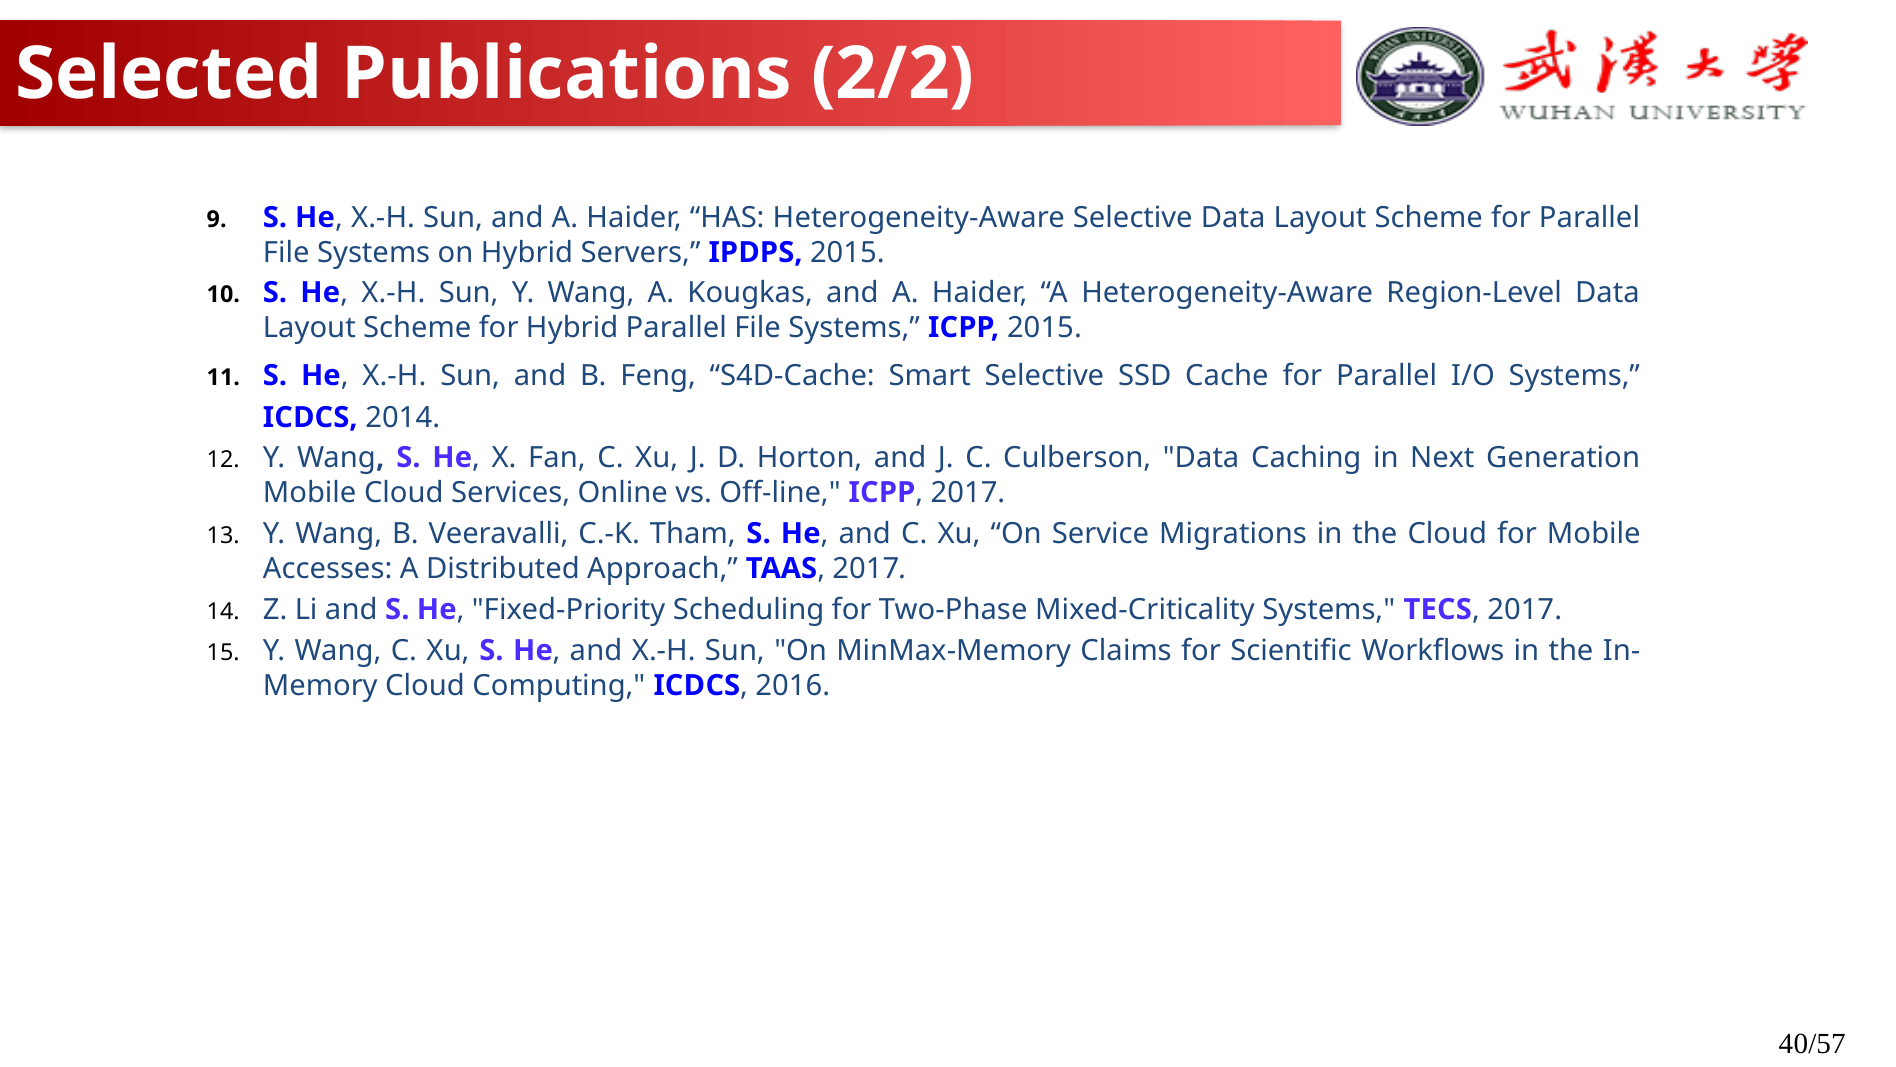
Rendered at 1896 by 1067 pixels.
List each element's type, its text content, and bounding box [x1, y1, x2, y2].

picture [1356, 27, 1808, 126]
list S. He, X.-H. Sun, and A. Haider, “HAS: Heterogeneity-Aware Selective Data Layout Scheme for Parallel File Systems on Hybrid Servers,” IPDPS, 2015. S. He, X.-H. Sun, Y. Wang, A. Kougkas, and A. Haider, “A Heterogeneity-Aware Region-Level Data Layout Scheme for Hybrid Parallel File Systems,” ICPP, 2015. S. He, X.-H. Sun, and B. Feng, “S4D-Cache: Smart Selective SSD Cache for Parallel I/O Systems,” ICDCS, 2014. Y. Wang, S. He, X. Fan, C. Xu, J. D. Horton, and J. C. Culberson, "Data Caching in Next Generation Mobile Cloud Services, Online vs. Off-line," ICPP, 2017. Y. Wang, B. Veeravalli, C.-K. Tham, S. He, and C. Xu, “On Service Migrations in the Cloud for Mobile Accesses: A Distributed Approach,” TAAS, 2017. Z. Li and S. He, "Fixed-Priority Scheduling for Two-Phase Mixed-Criticality Systems," TECS, 2017. Y. Wang, C. Xu, S. He, and X.-H. Sun, "On MinMax-Memory Claims for Scientific Workflows in the In-Memory Cloud Computing," ICDCS, 2016. [191, 190, 1657, 782]
title Selected Publications (2/2) [0, 17, 1351, 141]
